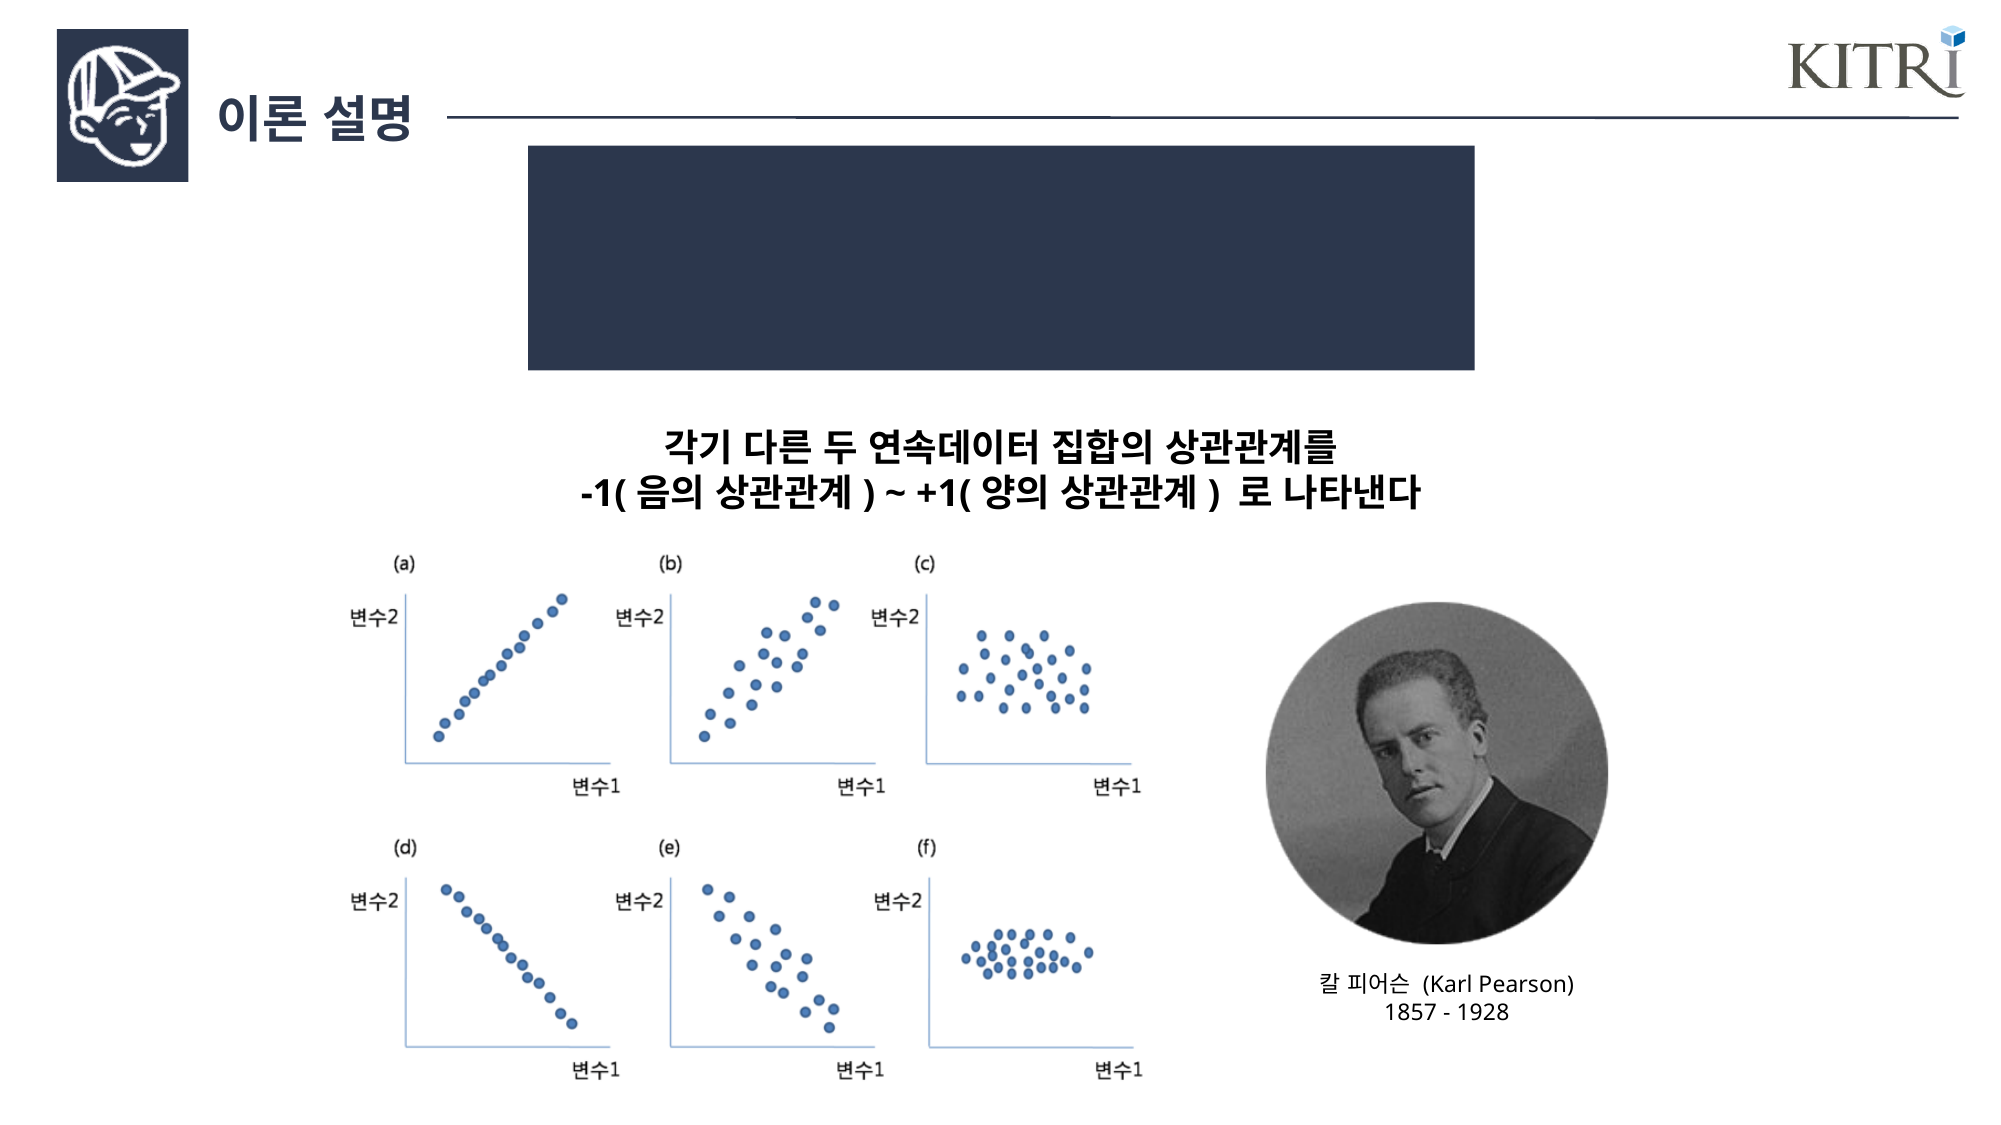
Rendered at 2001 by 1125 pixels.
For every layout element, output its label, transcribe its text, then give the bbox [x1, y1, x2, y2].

picture [1173, 522, 1720, 1069]
text_box 각기 다른 두 연속데이터 집합의 상관관계를 -1(음의 상관관계) ~ +1(양의 상관관계) 로 나타낸다 [492, 416, 1510, 522]
picture [1780, 13, 1974, 106]
text_box 피어슨 상관계수(1/2) (Pearson correlation coefficient) [528, 145, 1475, 371]
text_box 이론 설명 [189, 79, 448, 155]
picture [326, 537, 1170, 1100]
picture [56, 29, 189, 182]
